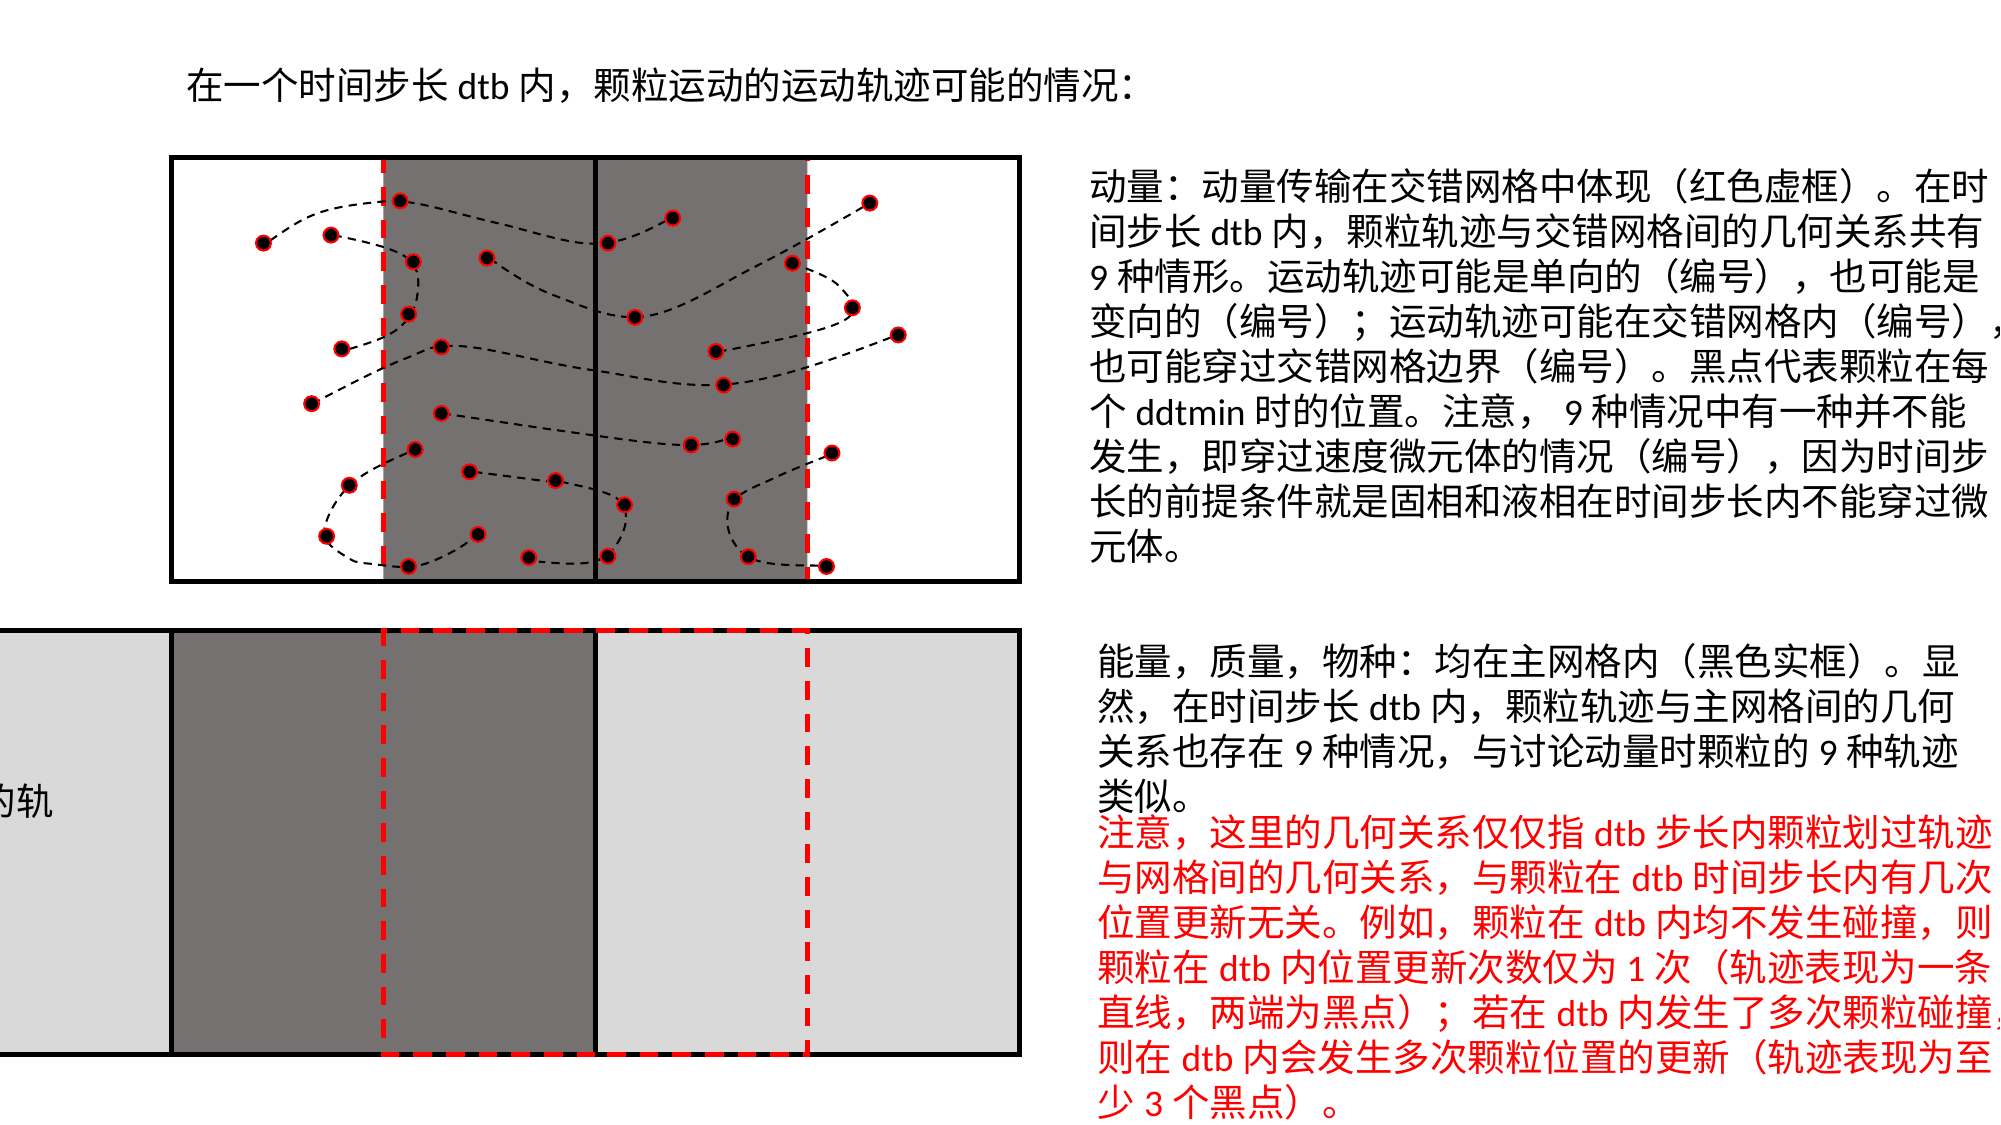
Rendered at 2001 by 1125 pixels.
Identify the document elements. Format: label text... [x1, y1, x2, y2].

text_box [171, 157, 1020, 582]
text_box 动量：动量传输在交错网格中体现（红色虚框）。在时间步长dtb内，颗粒轨迹与交错网格间的几何关系共有9种情形。运动轨迹可能是单向的（编号），也可能是变向的（编号）；运动轨迹可能在交错网格内（编号），也可能穿过交错网格边界（编号）。黑点代表颗粒在每个ddtmin时的位置。注意，9种情况中有一种并不能发生，即穿过速度微元体的情况（编号），因为时间步长的前提条件就是固相和液相在时间步长内不能穿过微元体。 [1074, 155, 2000, 576]
text_box 注意，这里的几何关系仅仅指dtb步长内颗粒划过轨迹与网格间的几何关系，与颗粒在dtb时间步长内有几次位置更新无关。例如，颗粒在dtb内均不发生碰撞，则颗粒在dtb内位置更新次数仅为1次（轨迹表现为一条直线，两端为黑点）；若在dtb内发生了多次颗粒碰撞，则在dtb内会发生多次颗粒位置的更新（轨迹表现为至少3个黑点）。 [1082, 801, 2000, 1125]
text_box 能量，质量，物种：均在主网格内（黑色实框）。显然，在时间步长dtb内，颗粒轨迹与主网格间的几何关系也存在9种情况，与讨论动量时颗粒的9种轨迹类似。 [1082, 630, 2000, 801]
text_box 在一个时间步长dtb内，颗粒运动的运动轨迹可能的情况： [171, 54, 1934, 115]
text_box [0, 630, 1020, 1055]
